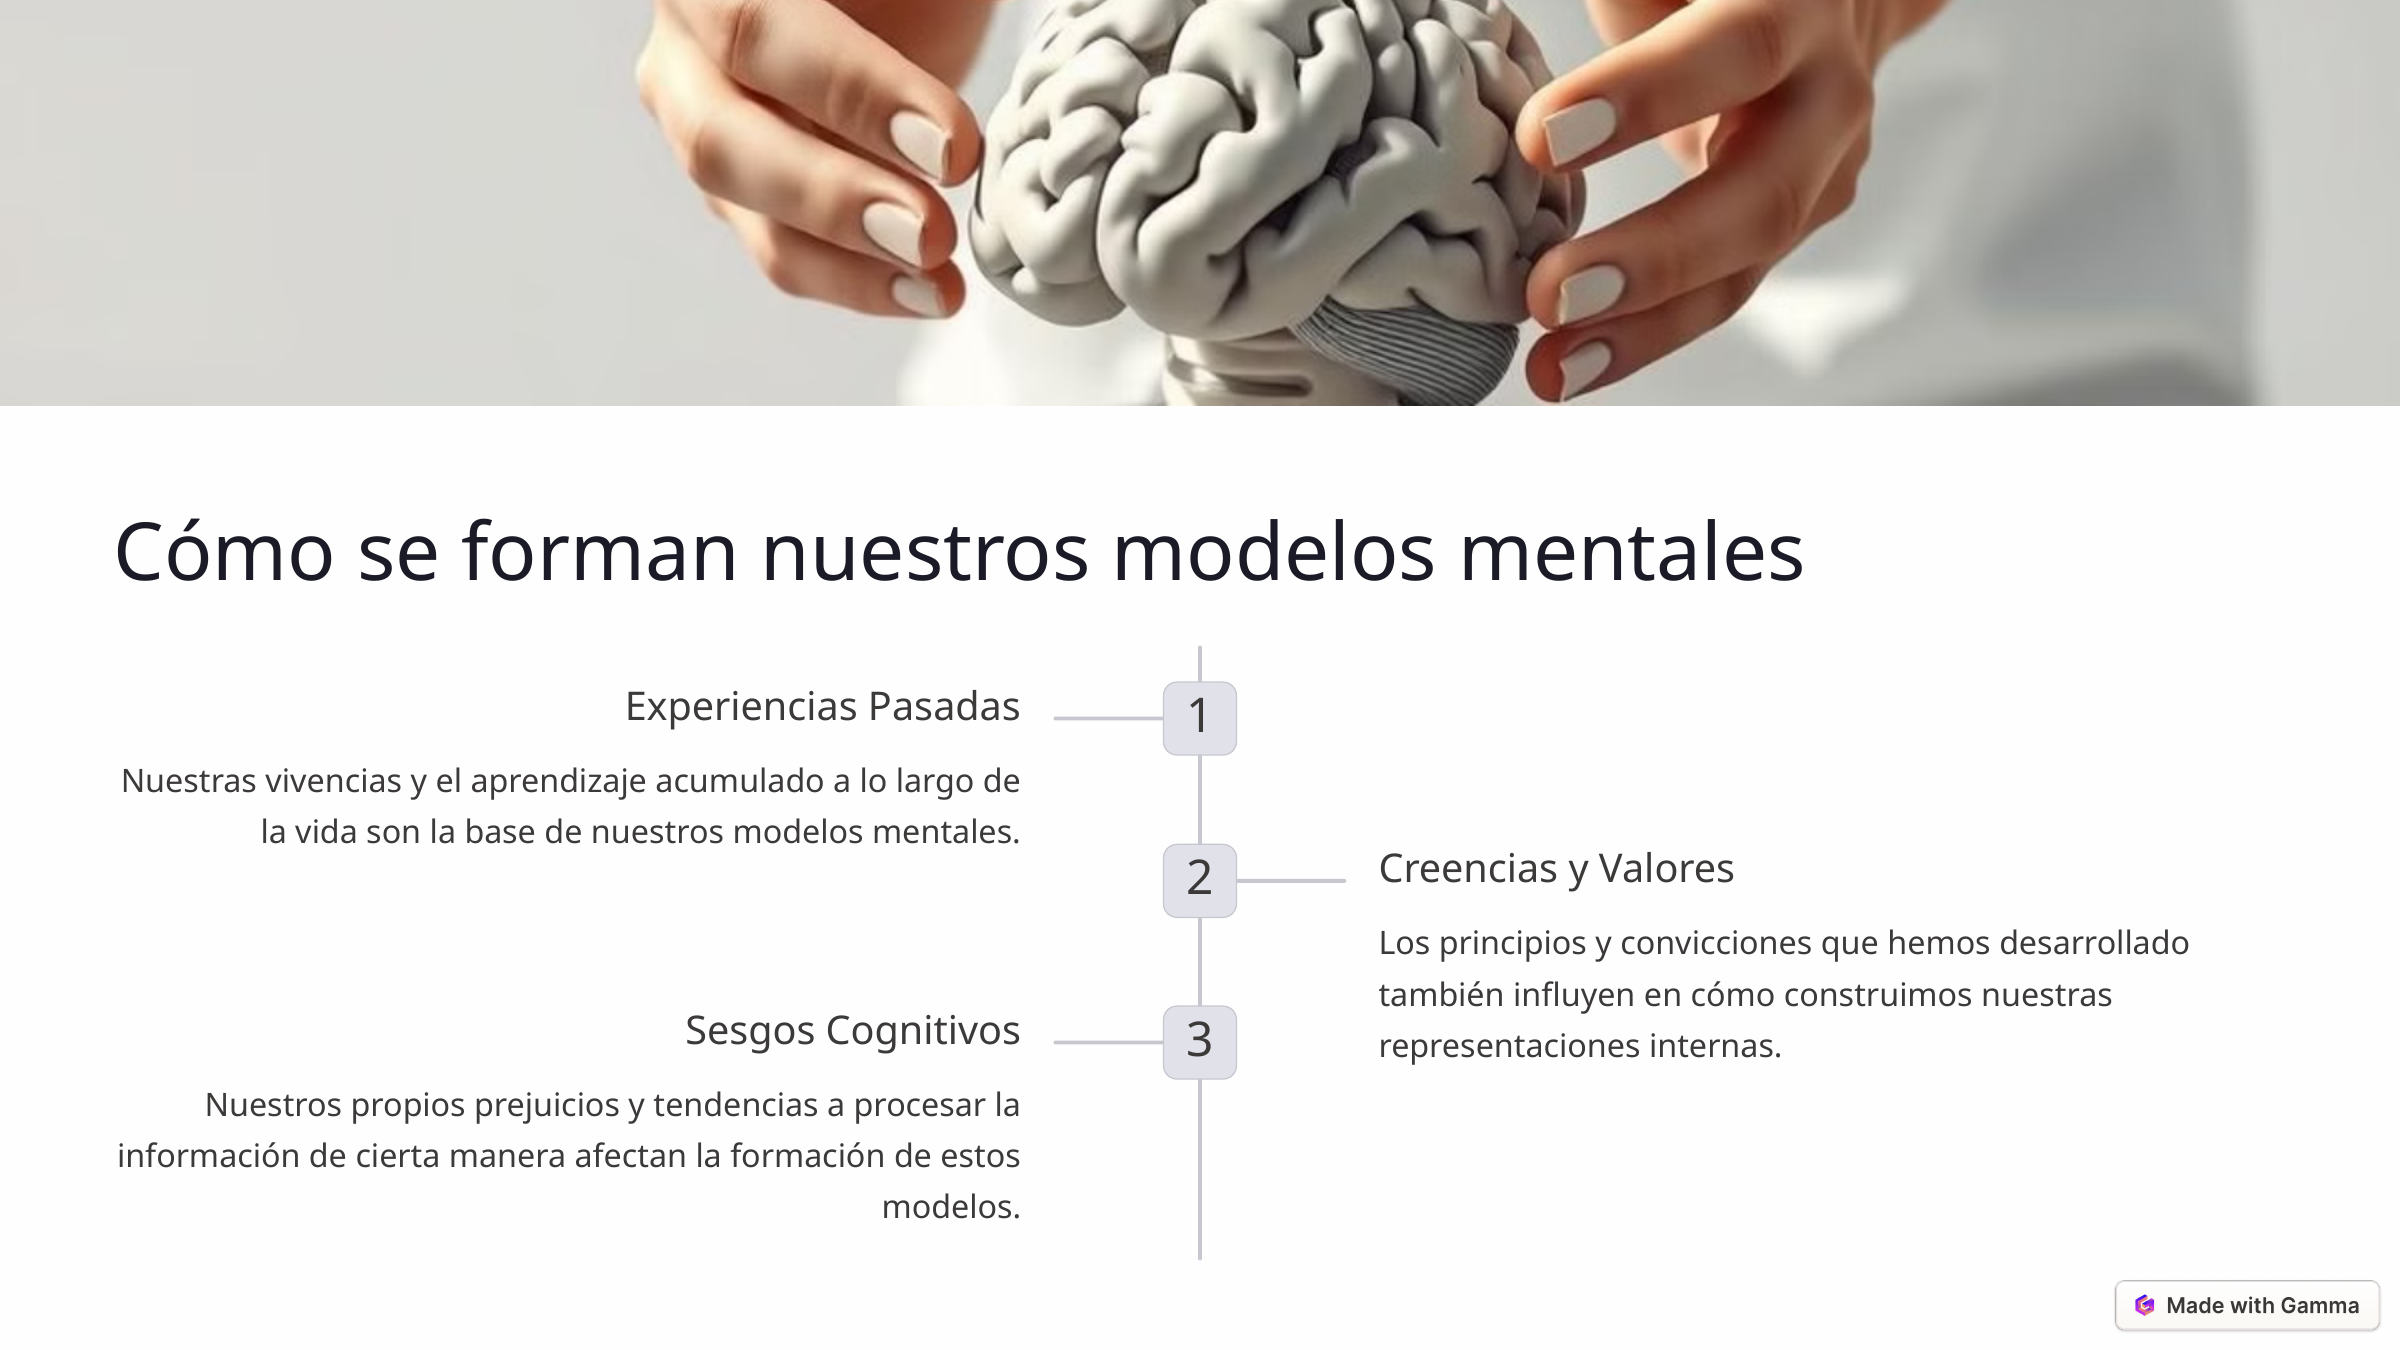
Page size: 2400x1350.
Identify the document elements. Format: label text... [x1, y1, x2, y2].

text_box [1237, 878, 1347, 883]
text_box Cómo se forman nuestros modelos mentales [113, 495, 1804, 597]
text_box Los principios y convicciones que hemos desarrollado también influyen en cómo construimos nuestras representaciones internas. [1378, 910, 2287, 1067]
text_box [1198, 1080, 1202, 1261]
text_box 3 [1187, 1018, 1213, 1067]
picture [2106, 1271, 2389, 1339]
text_box [1198, 645, 1202, 681]
text_box Experiencias Pasadas [615, 678, 1022, 729]
text_box Sesgos Cognitivos [615, 1001, 1022, 1053]
text_box [1163, 844, 1237, 918]
text_box [1053, 1040, 1163, 1045]
text_box 2 [1187, 856, 1213, 906]
text_box [1053, 716, 1163, 721]
picture [0, 0, 2400, 406]
text_box [1198, 918, 1202, 1006]
text_box [1163, 681, 1237, 756]
text_box Creencias y Valores [1378, 840, 1785, 891]
text_box Nuestras vivencias y el aprendizaje acumulado a lo largo de la vida son la base de nuestros modelos mentales. [113, 748, 1022, 852]
text_box 1 [1189, 694, 1211, 743]
text_box Nuestros propios prejuicios y tendencias a procesar la información de cierta manera afectan la formación de estos modelos. [113, 1072, 1022, 1228]
text_box [1163, 1006, 1237, 1080]
text_box [1198, 756, 1202, 844]
